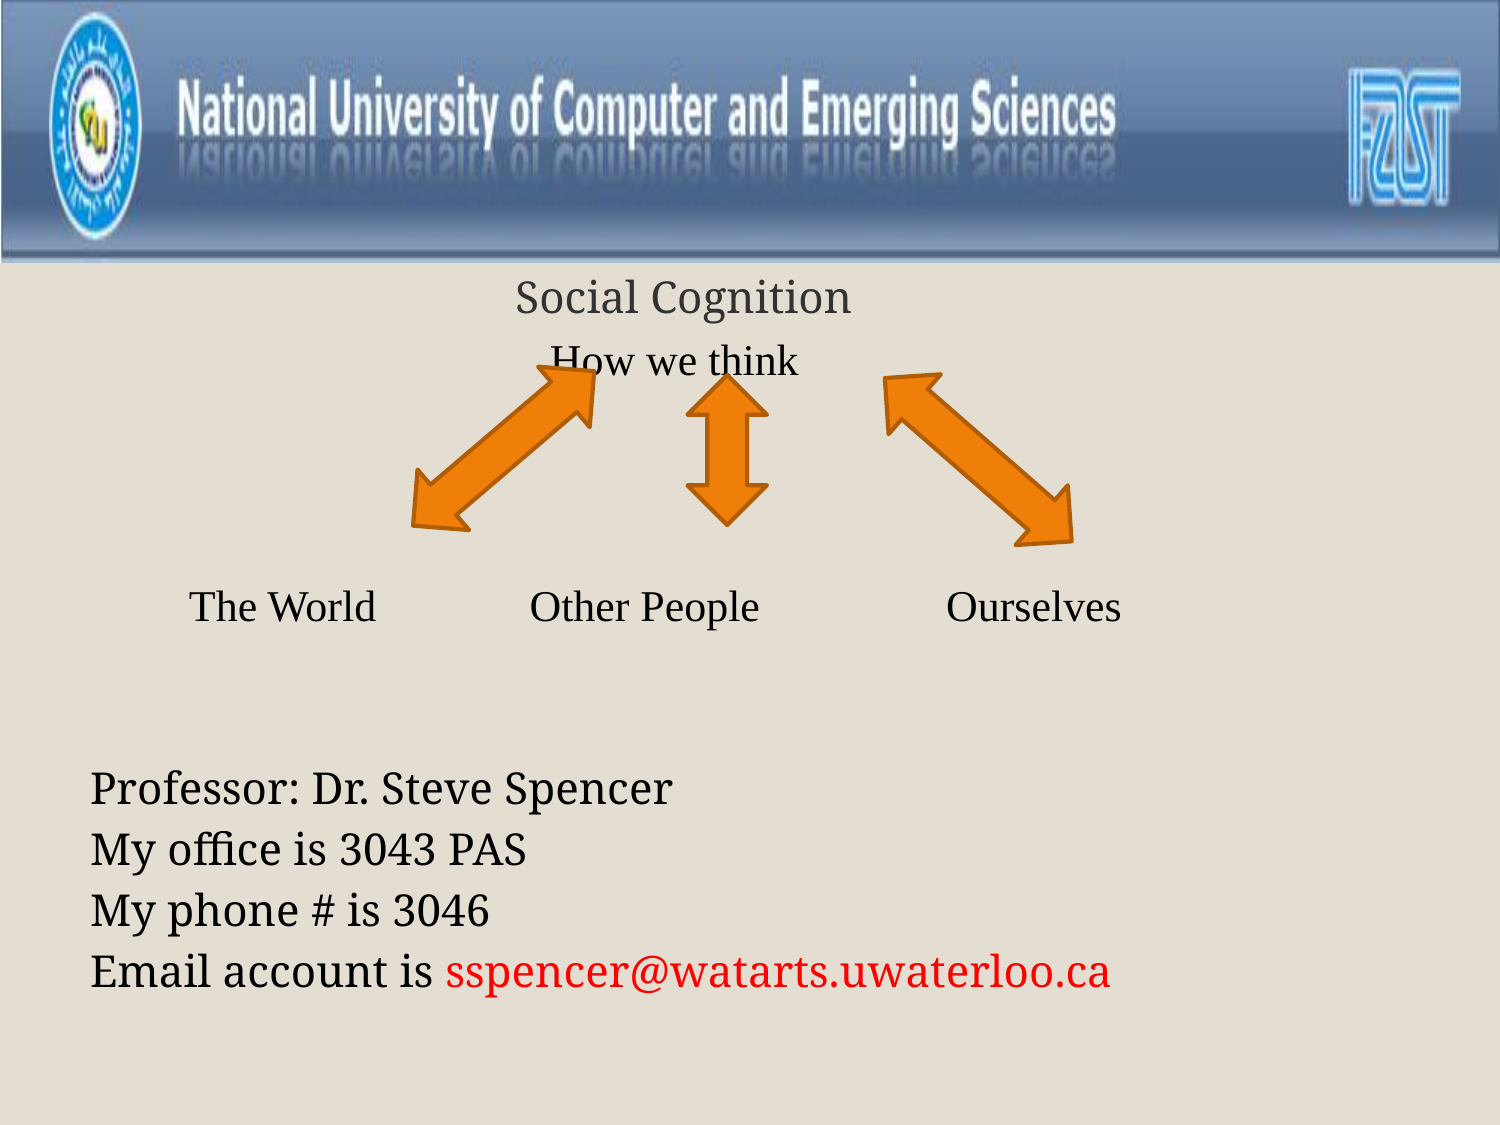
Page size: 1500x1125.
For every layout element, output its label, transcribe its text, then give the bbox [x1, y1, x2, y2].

text_box [685, 372, 769, 528]
text_box [882, 372, 1074, 548]
list Social Cognition How we think The World Other People Ourselves Professor: Dr. Steve Spencer My office is 3043 PAS My phone # is 3046 Email account is sspencer@watarts.uwaterloo.ca [75, 272, 1425, 1005]
picture [0, 0, 1500, 263]
text_box [410, 364, 597, 533]
